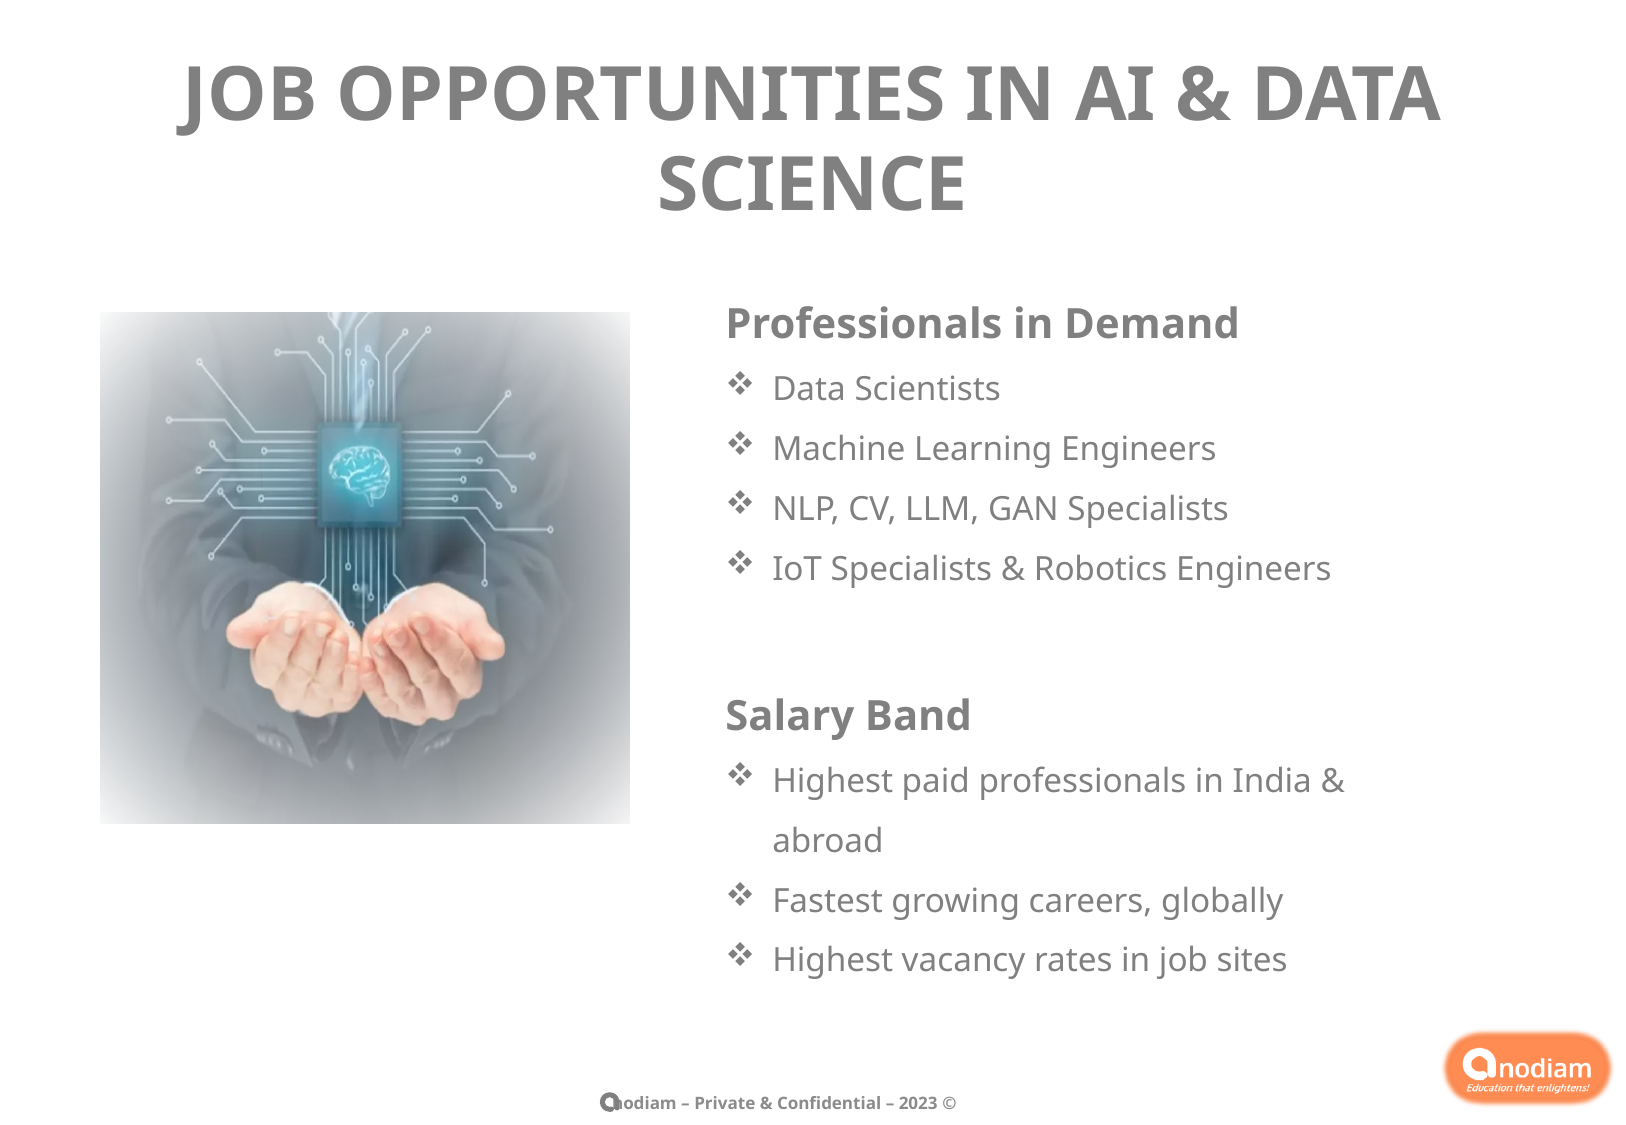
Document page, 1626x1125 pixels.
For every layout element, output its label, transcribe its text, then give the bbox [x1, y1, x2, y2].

text_box Salary Band Highest paid professionals in India & abroad Fastest growing careers, globally Highest vacancy rates in job sites [710, 606, 1474, 986]
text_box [91, 312, 644, 828]
text_box Job Opportunities in AI & Data Science [138, 38, 1487, 233]
picture [1437, 1025, 1618, 1111]
footer nodiam – Private & Confidential – 2023 © [512, 1078, 1062, 1125]
text_box [598, 1091, 622, 1113]
text_box Professionals in Demand Data Scientists Machine Learning Engineers NLP, CV, LLM, GAN Specialists IoT Specialists & Robotics Engineers [710, 233, 1410, 595]
